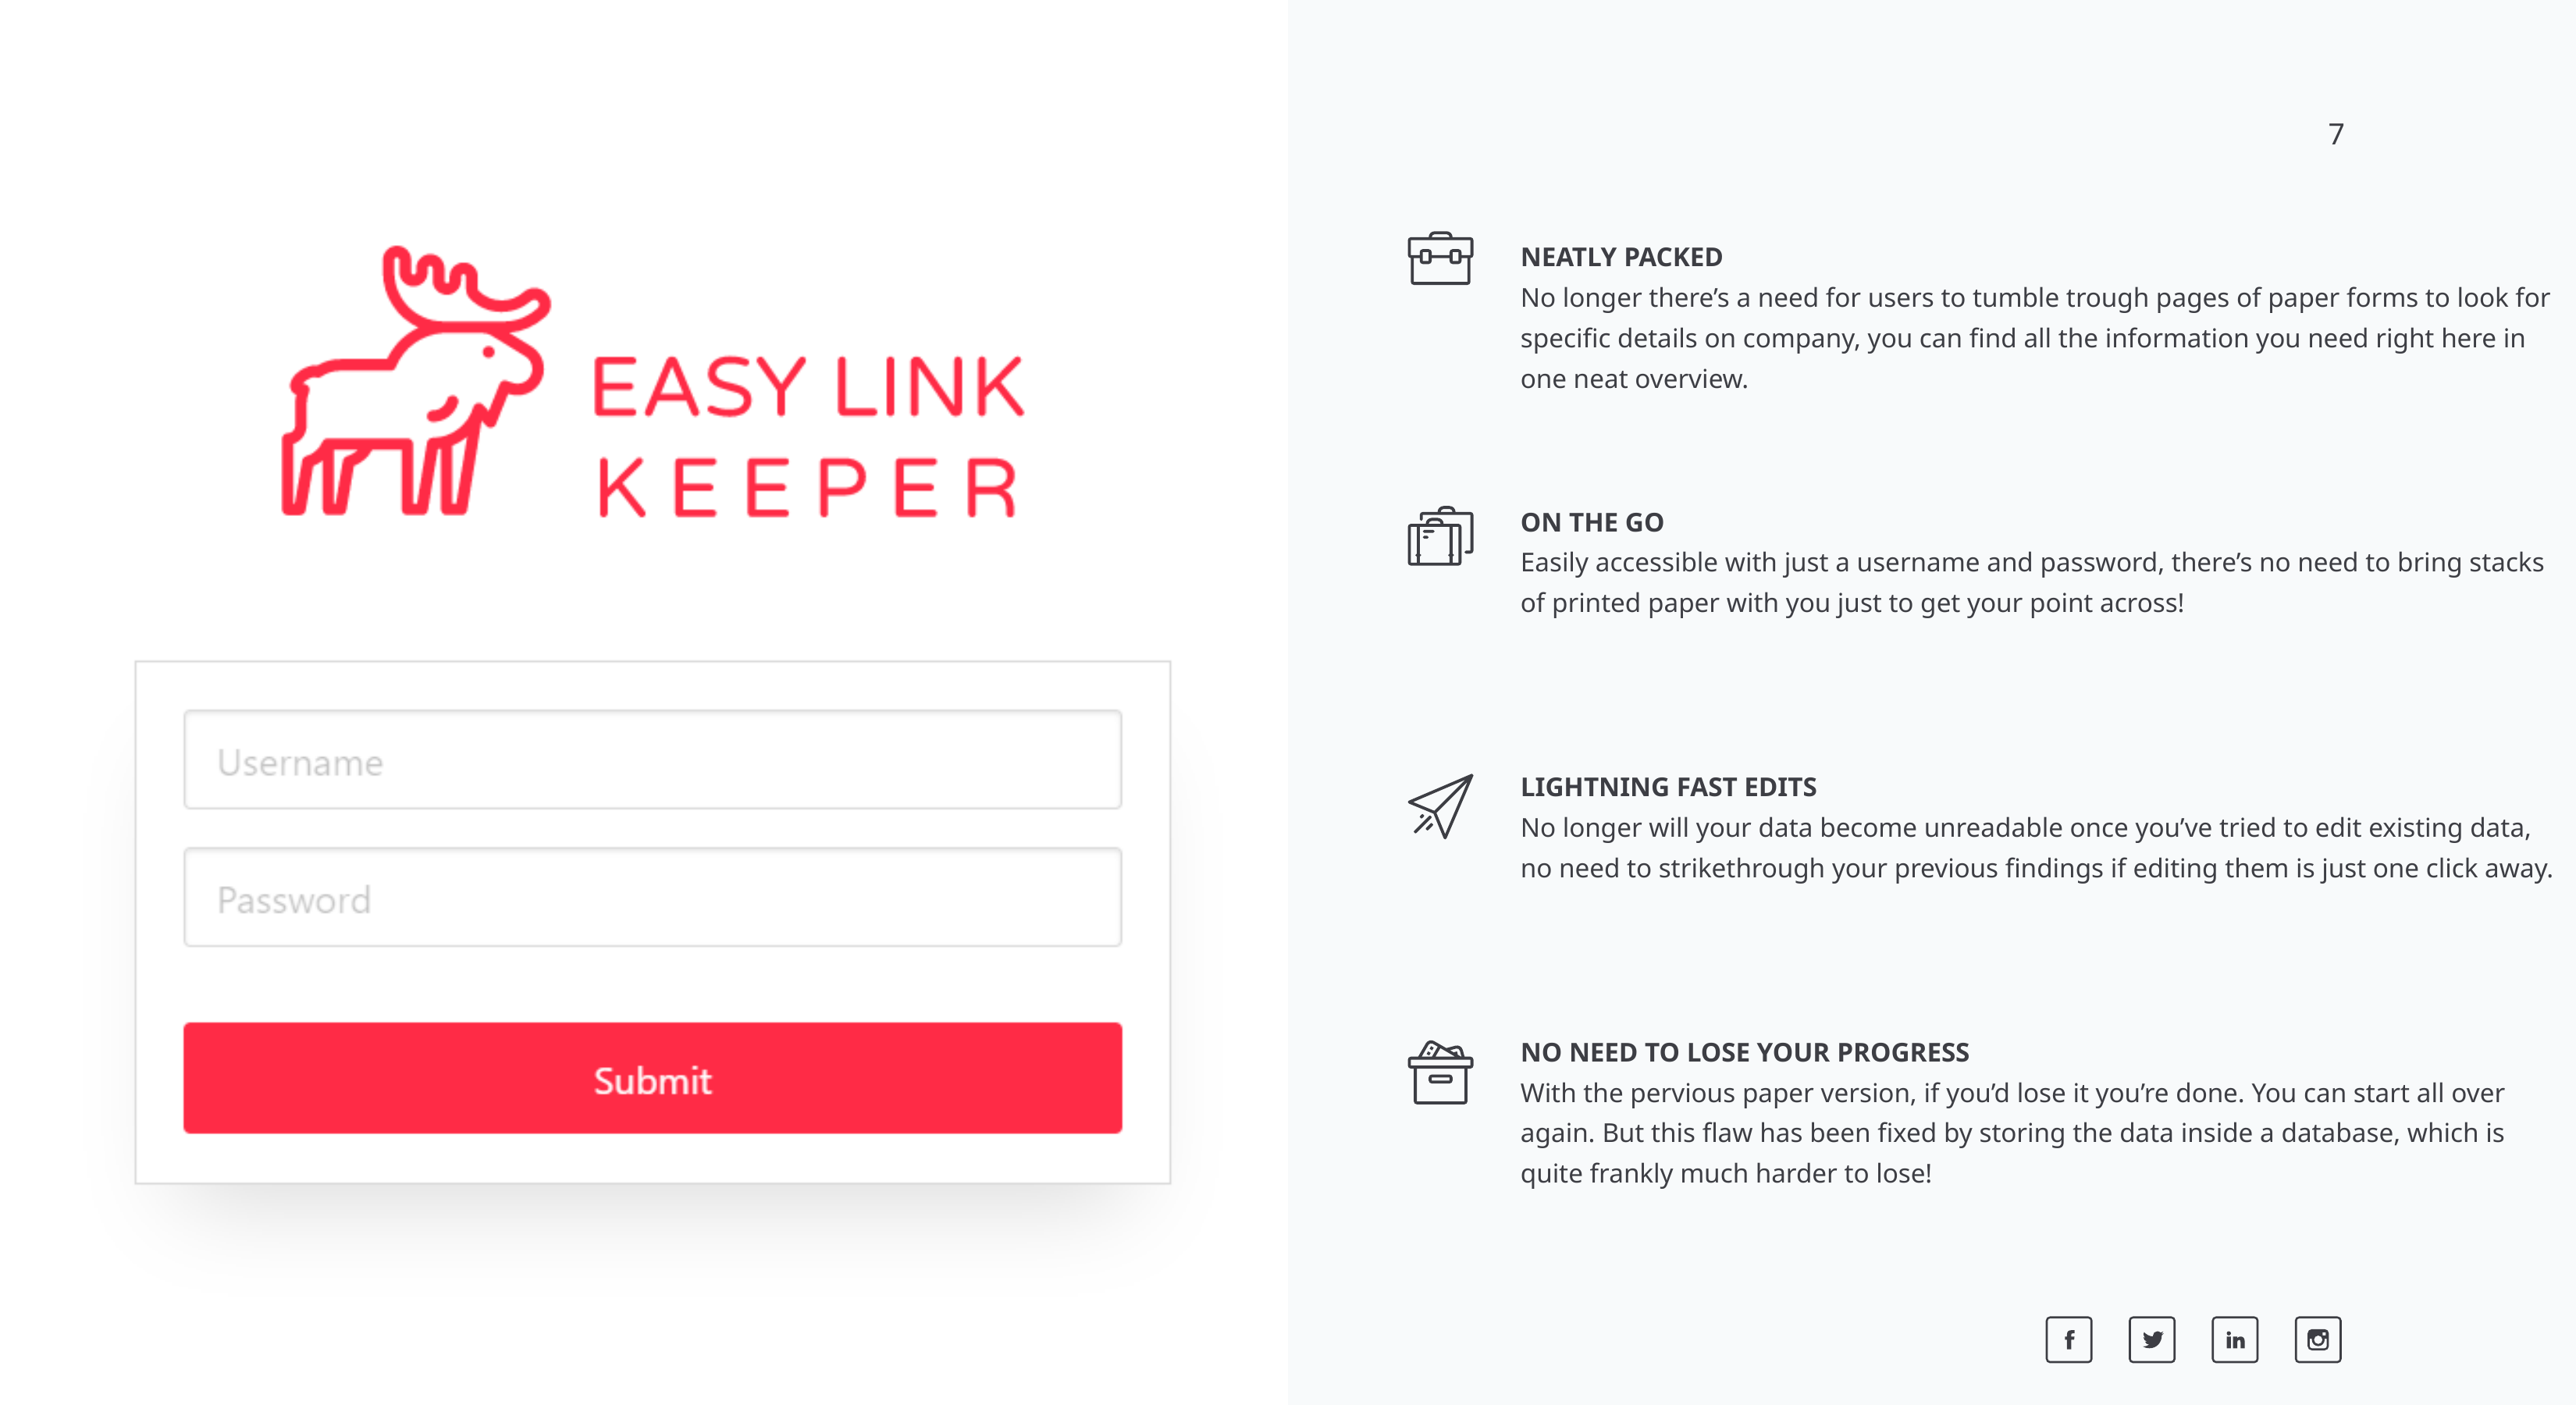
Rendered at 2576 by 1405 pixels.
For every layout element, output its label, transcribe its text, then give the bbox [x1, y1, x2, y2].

slide_number 7 [2282, 98, 2357, 173]
text_box [1407, 1040, 1474, 1104]
text_box LIGHTNING FAST EDITS No longer will your data become unreadable once you’ve tried to edit existing data, no need to strikethrough your previous findings if editing them is just one click away. [1509, 756, 2576, 889]
text_box [1407, 518, 1462, 566]
picture [0, 0, 1288, 1405]
text_box NO NEED TO LOSE YOUR PROGRESS With the pervious paper version, if you’d lose it you’re done. You can start all over again. But this flaw has been fixed by storing the data inside a database, which is quite frankly much harder to lose! [1509, 1020, 2576, 1194]
text_box NEATLY PACKED No longer there’s a need for users to tumble trough pages of paper forms to look for specific details on company, you can find all the information you need right here in one neat overview. [1509, 226, 2576, 400]
text_box [1407, 774, 1474, 840]
text_box [1419, 506, 1474, 554]
text_box [1407, 231, 1474, 286]
text_box ON THE GO Easily accessible with just a username and password, there’s no need to bring stacks of printed paper with you just to get your point across! [1509, 490, 2576, 624]
